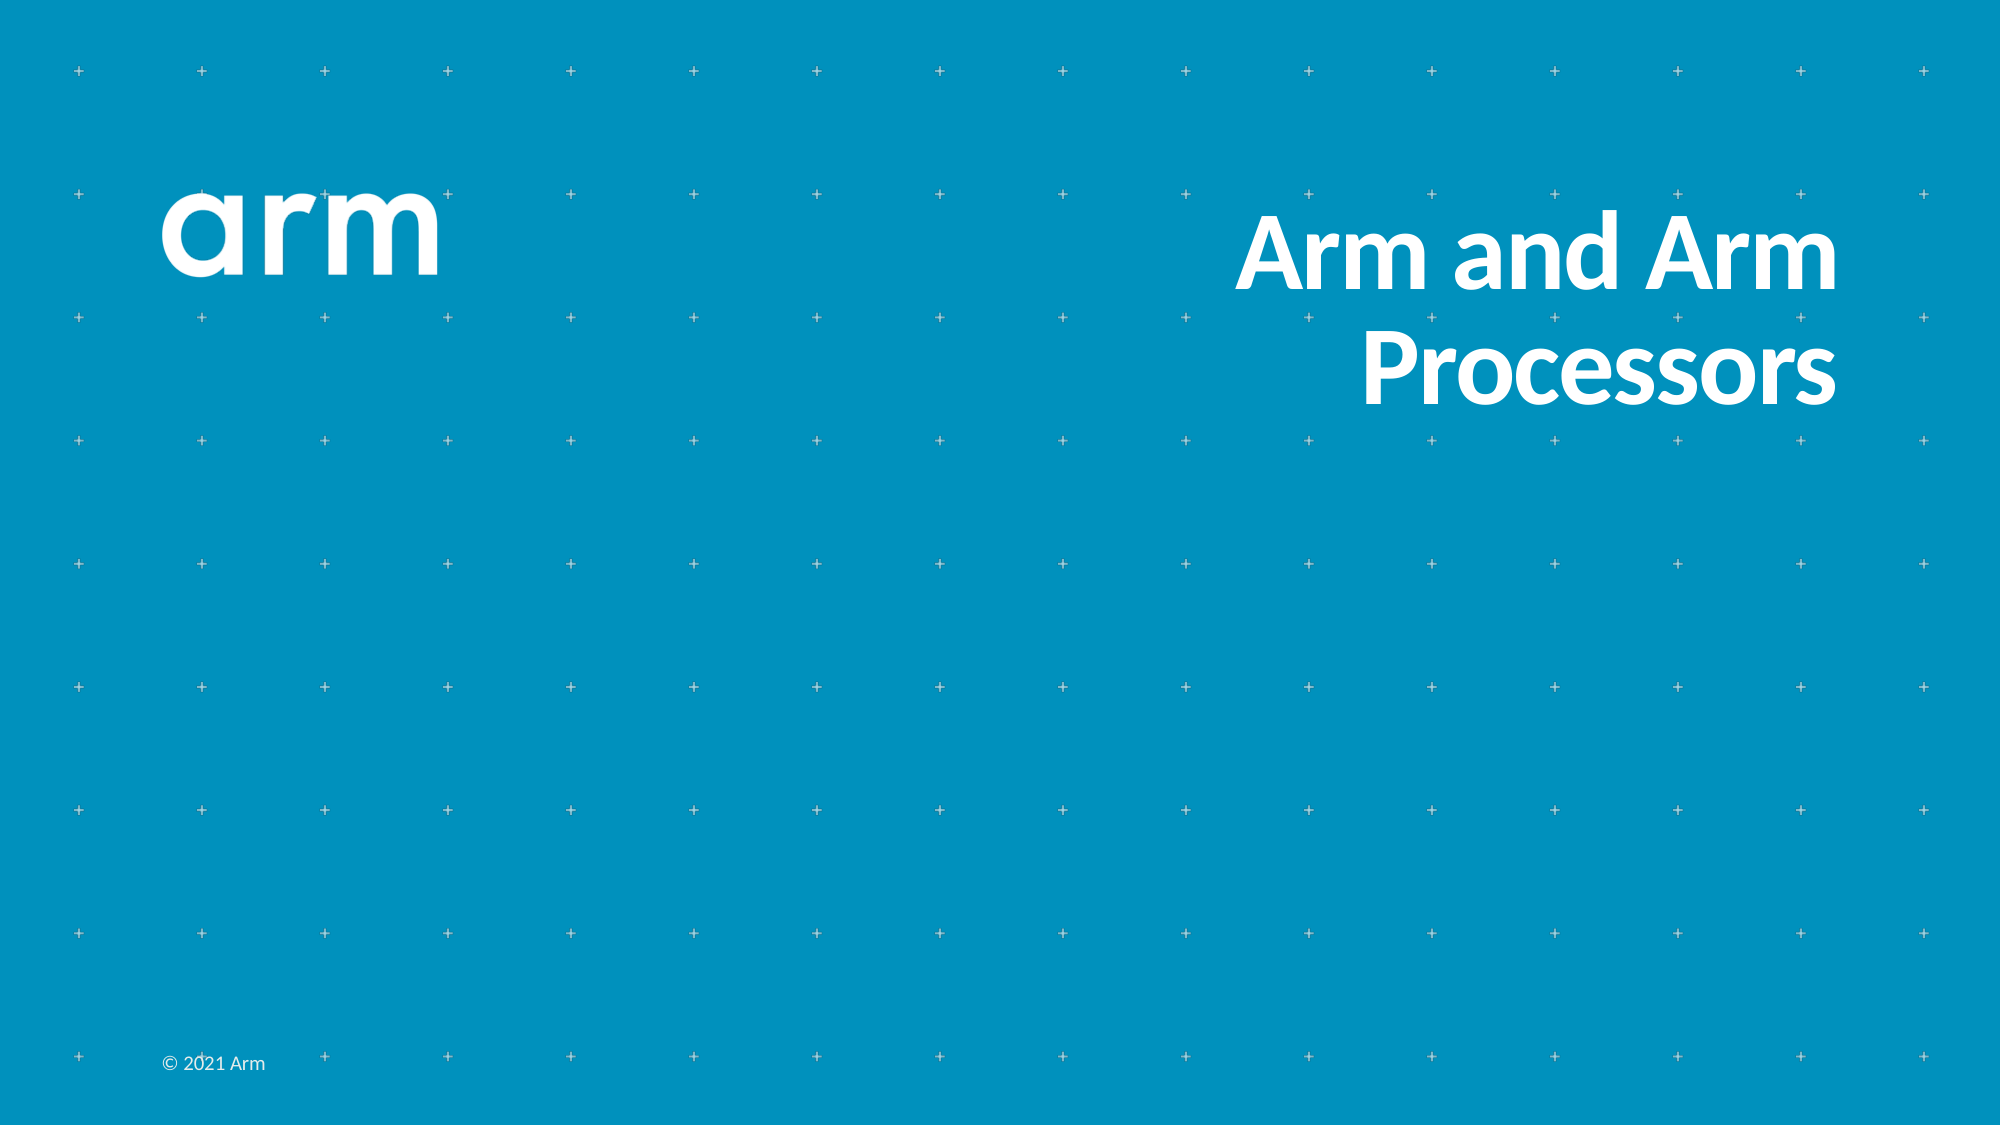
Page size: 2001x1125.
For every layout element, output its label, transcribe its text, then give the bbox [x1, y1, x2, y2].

picture [265, 194, 316, 274]
picture [321, 191, 329, 198]
title Arm and Arm Processors [822, 198, 1839, 621]
picture [329, 194, 437, 274]
picture [163, 191, 242, 277]
